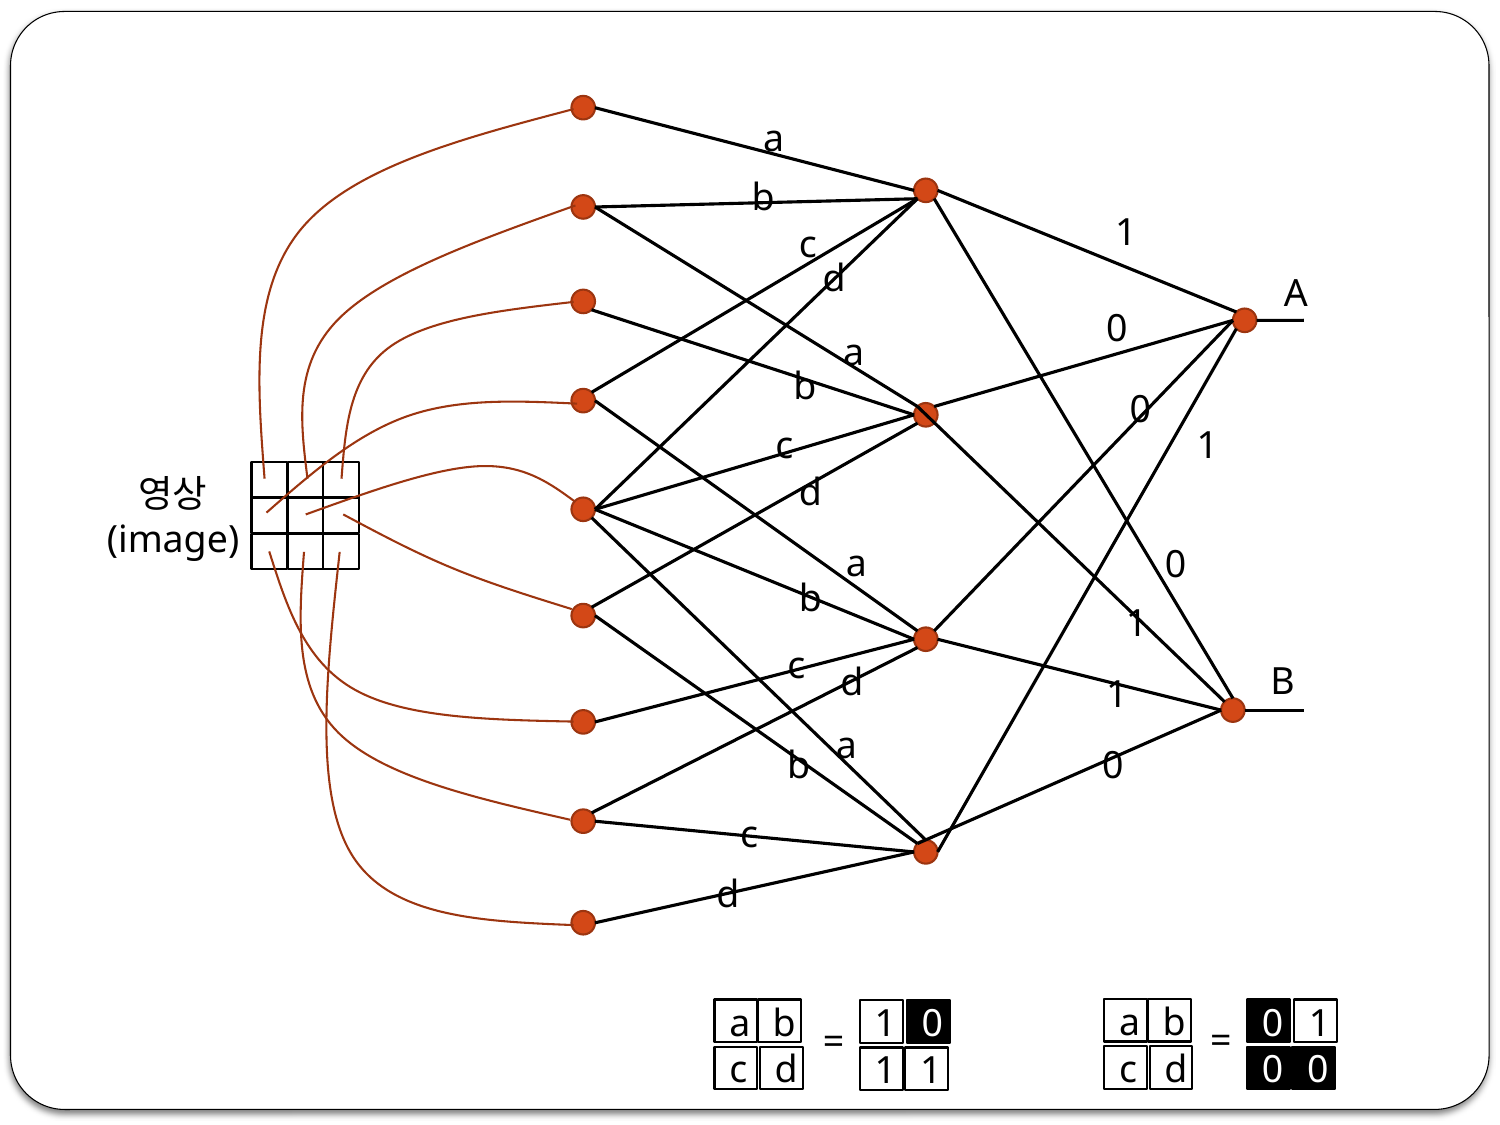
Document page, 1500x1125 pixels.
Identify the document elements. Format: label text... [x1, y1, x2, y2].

text_box d [1149, 1045, 1193, 1090]
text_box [93, 95, 1324, 935]
text_box c [713, 1046, 758, 1090]
text_box b [1147, 998, 1192, 1043]
text_box 0 [1291, 1046, 1336, 1090]
text_box 0 [1246, 1046, 1291, 1090]
text_box 0 [906, 999, 951, 1044]
text_box = [808, 1009, 860, 1070]
text_box 1 [859, 999, 904, 1044]
text_box a [1103, 998, 1147, 1043]
text_box a [713, 998, 757, 1043]
text_box = [1195, 1008, 1247, 1069]
text_box d [759, 1046, 804, 1090]
text_box 1 [859, 1046, 904, 1091]
text_box 1 [904, 1046, 949, 1091]
text_box 1 [1293, 998, 1338, 1043]
text_box 0 [1246, 998, 1291, 1043]
text_box c [1103, 1045, 1148, 1090]
text_box b [757, 998, 802, 1043]
